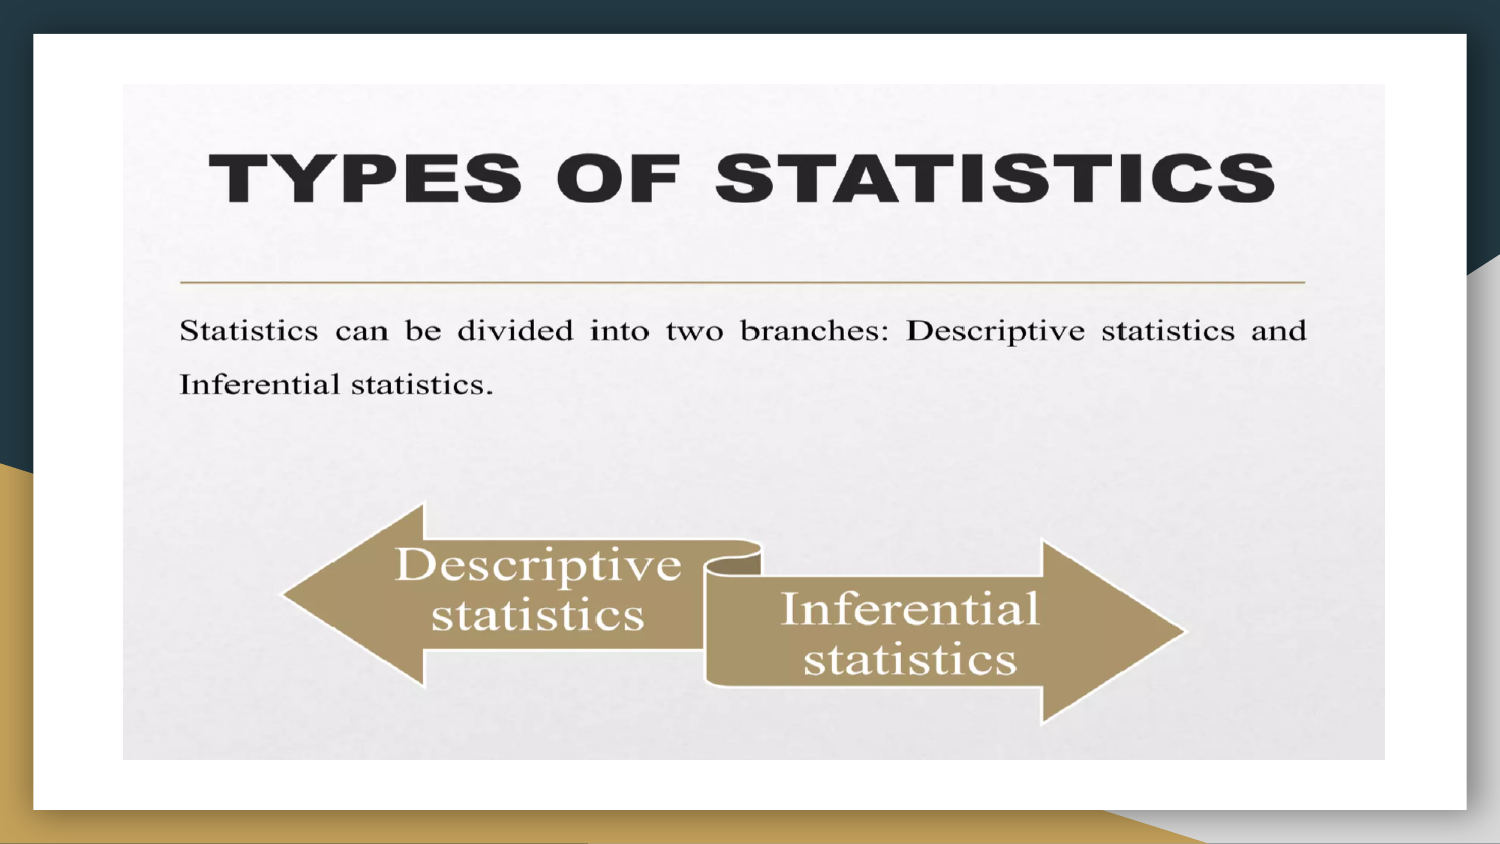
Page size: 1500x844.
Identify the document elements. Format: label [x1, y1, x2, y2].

picture [123, 84, 1385, 760]
